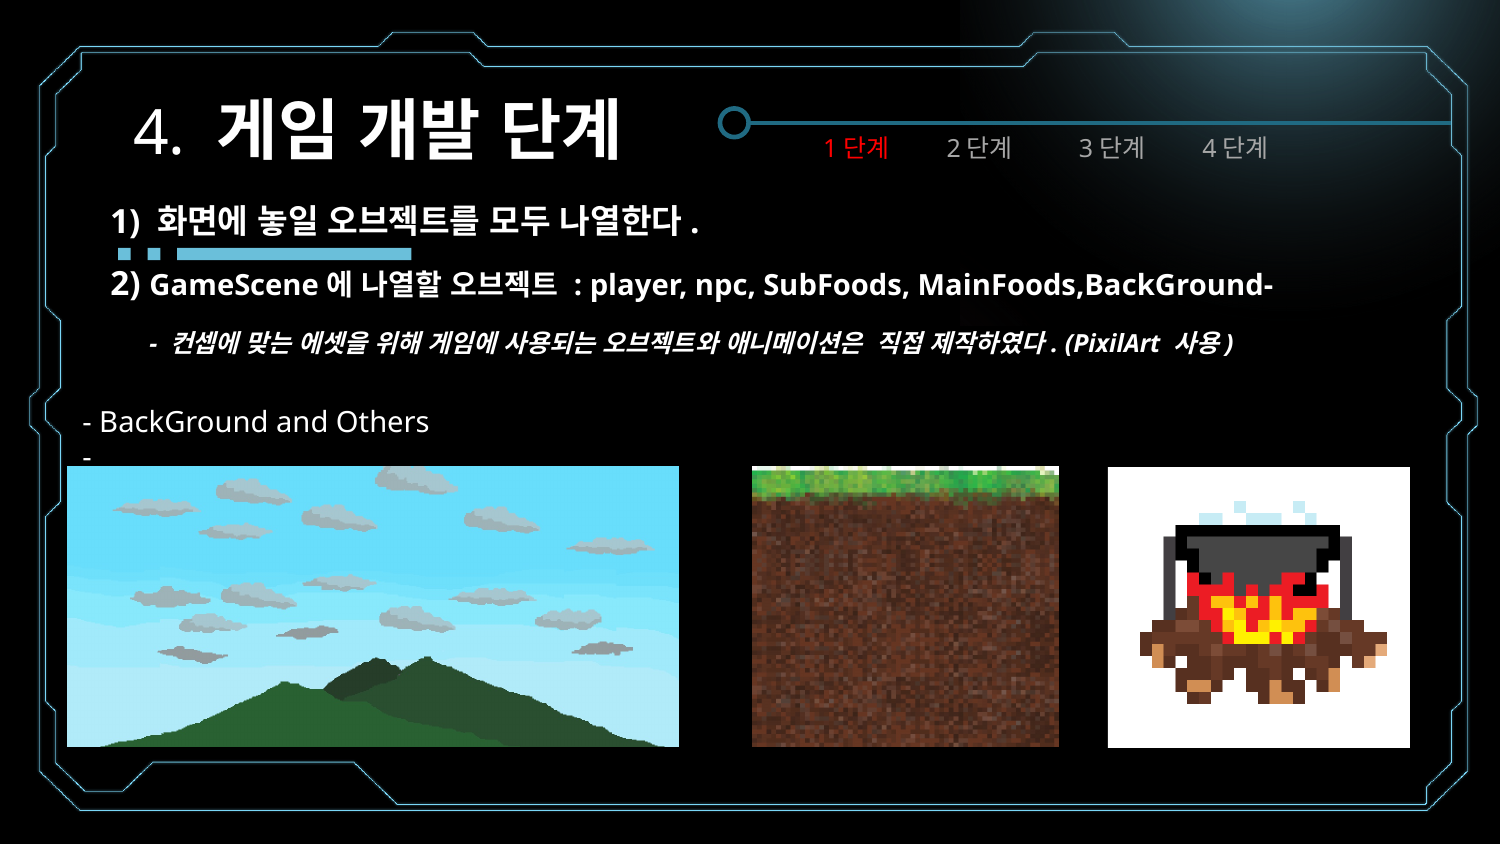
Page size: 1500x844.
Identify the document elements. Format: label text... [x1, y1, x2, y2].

text_box [717, 106, 751, 140]
text_box 1단계 [806, 130, 906, 170]
text_box 1) 화면에 놓일 오브젝트를 모두 나열한다. [95, 192, 253, 248]
text_box 2) GameScene에 나열할 오브젝트 : player, npc, SubFoods, MainFoods,BackGround- - 컨셉에 맞는 에셋을 위해 게임에 사용되는 오브젝트와 애니메이션은 직접 제작하였다. (PixilArt 사용) [95, 248, 253, 376]
picture [0, 0, 1500, 844]
title 4. 게임 개발 단계 [118, 72, 1382, 167]
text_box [258, 107, 272, 401]
text_box - BackGround and Others - [67, 396, 460, 466]
text_box 2단계 [930, 130, 1030, 171]
text_box 3단계 [1062, 130, 1162, 171]
text_box 1) 화면에 놓일 오브젝트를 모두 나열한다. [276, 192, 1500, 248]
text_box 2) GameScene에 나열할 오브젝트 : player, npc, SubFoods, MainFoods,BackGround- - 컨셉에 맞는 에셋을 위해 게임에 사용되는 오브젝트와 애니메이션은 직접 제작하였다. (PixilArt 사용) [276, 248, 1401, 376]
text_box 4단계 [1186, 130, 1285, 170]
